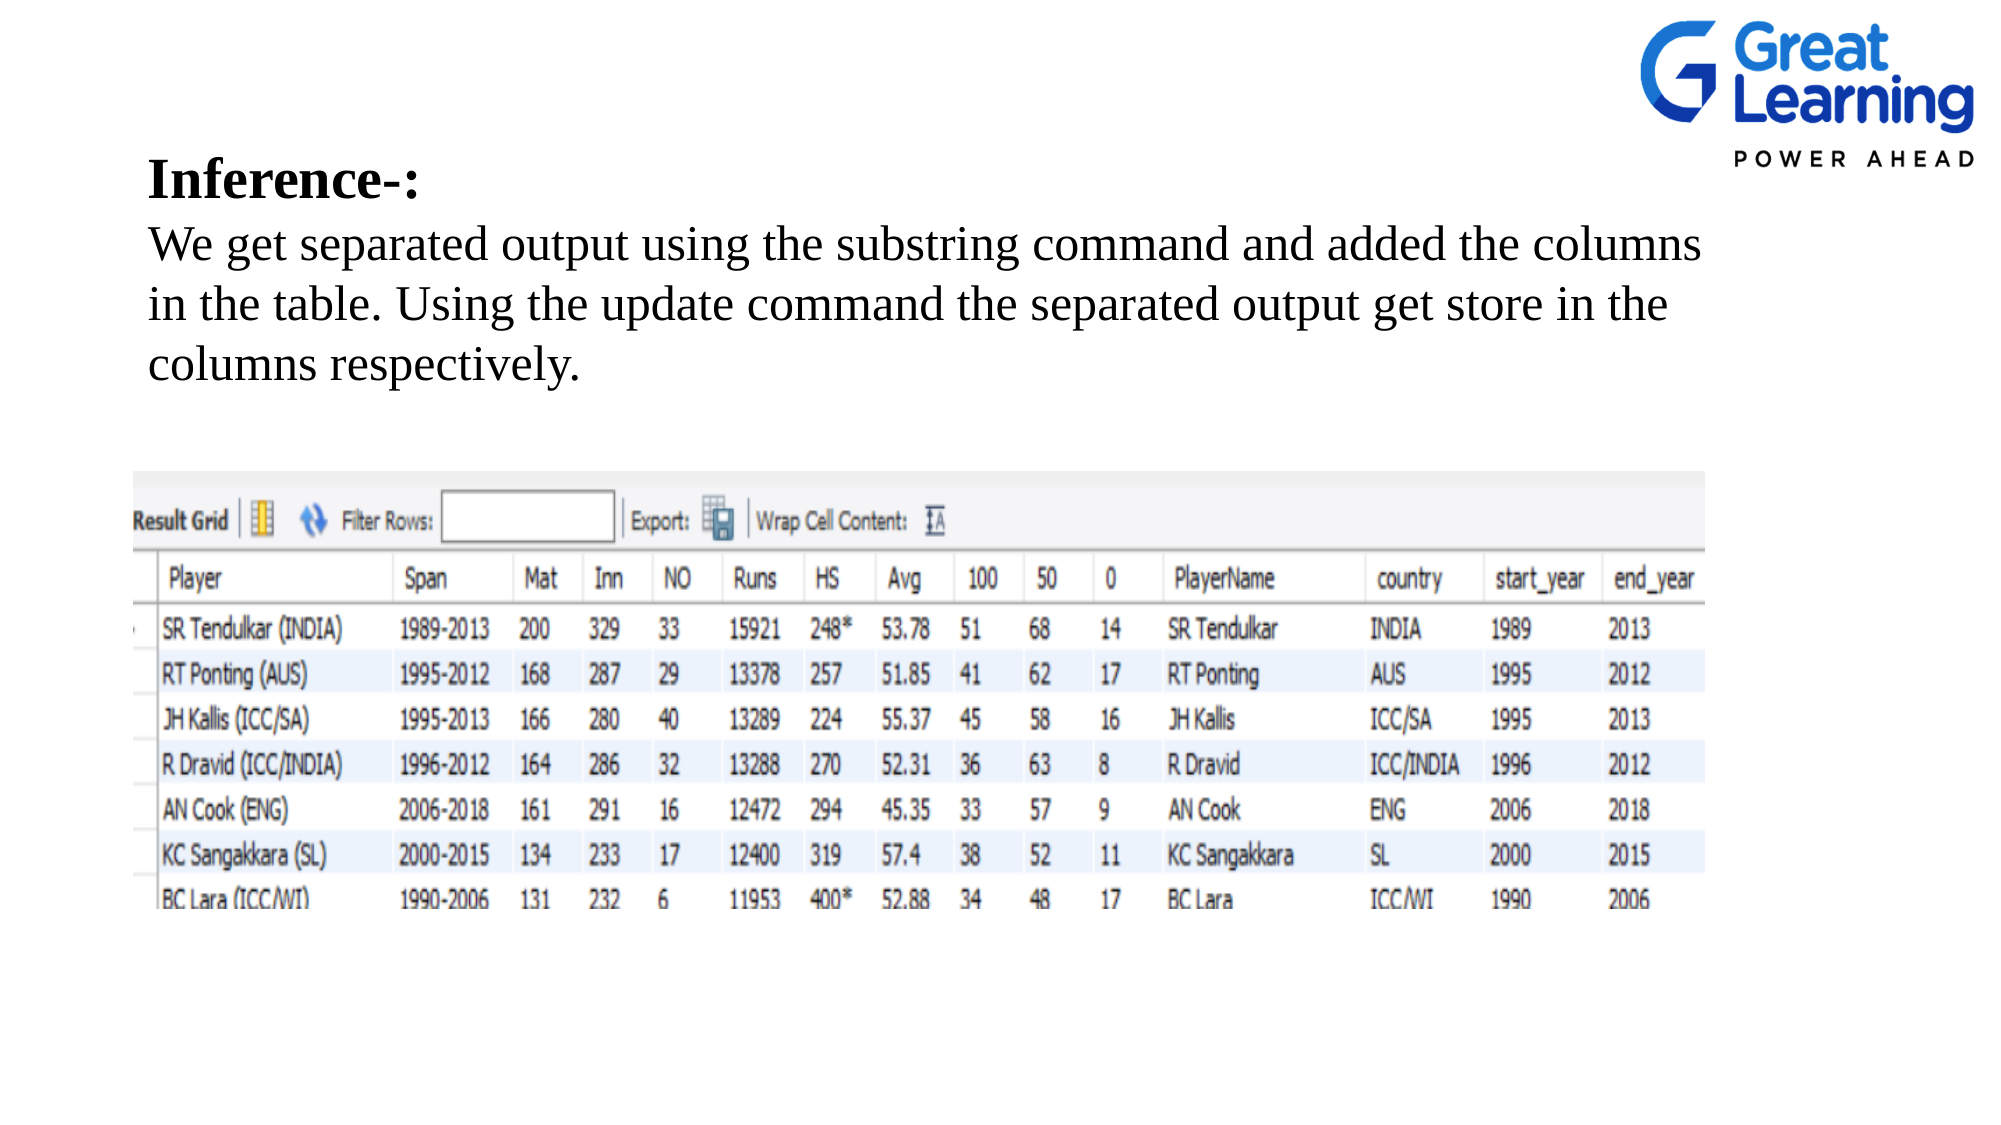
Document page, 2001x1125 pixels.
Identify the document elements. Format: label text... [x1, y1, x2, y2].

picture [133, 471, 1705, 909]
picture [1638, 19, 1975, 169]
text_box Inference-: We get separated output using the substring command and added the columns in the table. Using the update command the separated output get store in the columns respectively. [133, 133, 1741, 468]
